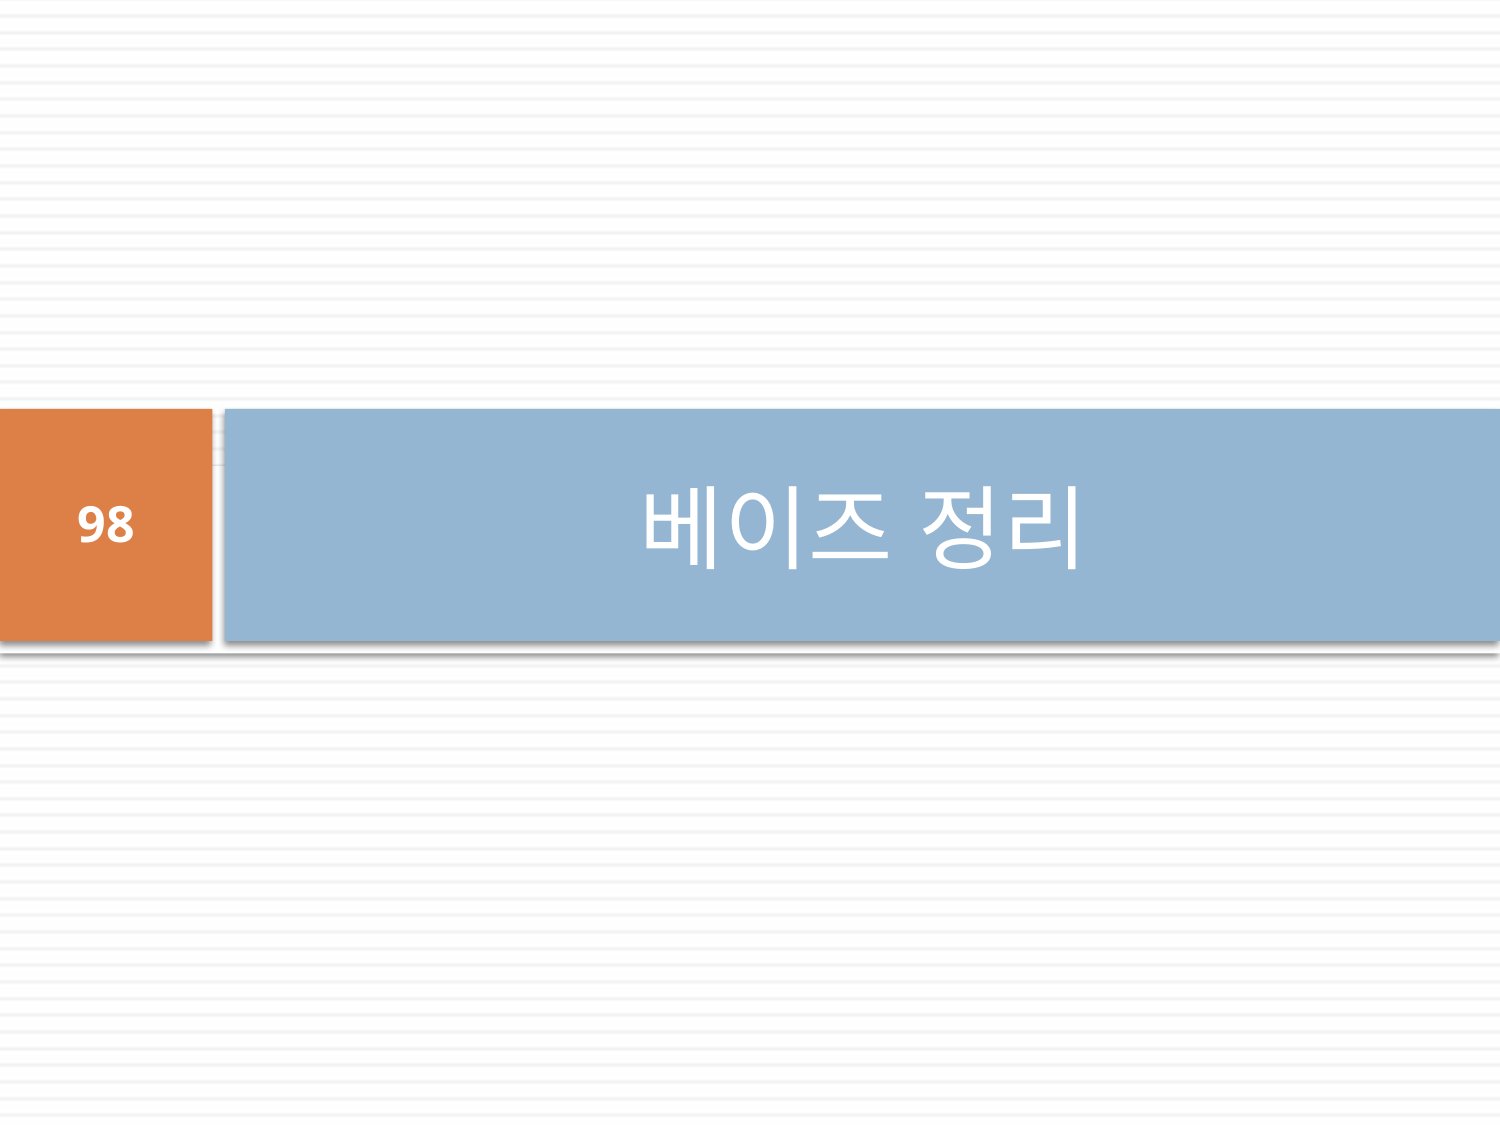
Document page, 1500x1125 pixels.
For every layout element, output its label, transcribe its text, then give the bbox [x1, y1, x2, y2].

title 베이즈 정리 [238, 444, 1489, 607]
slide_number 98 [0, 469, 213, 585]
